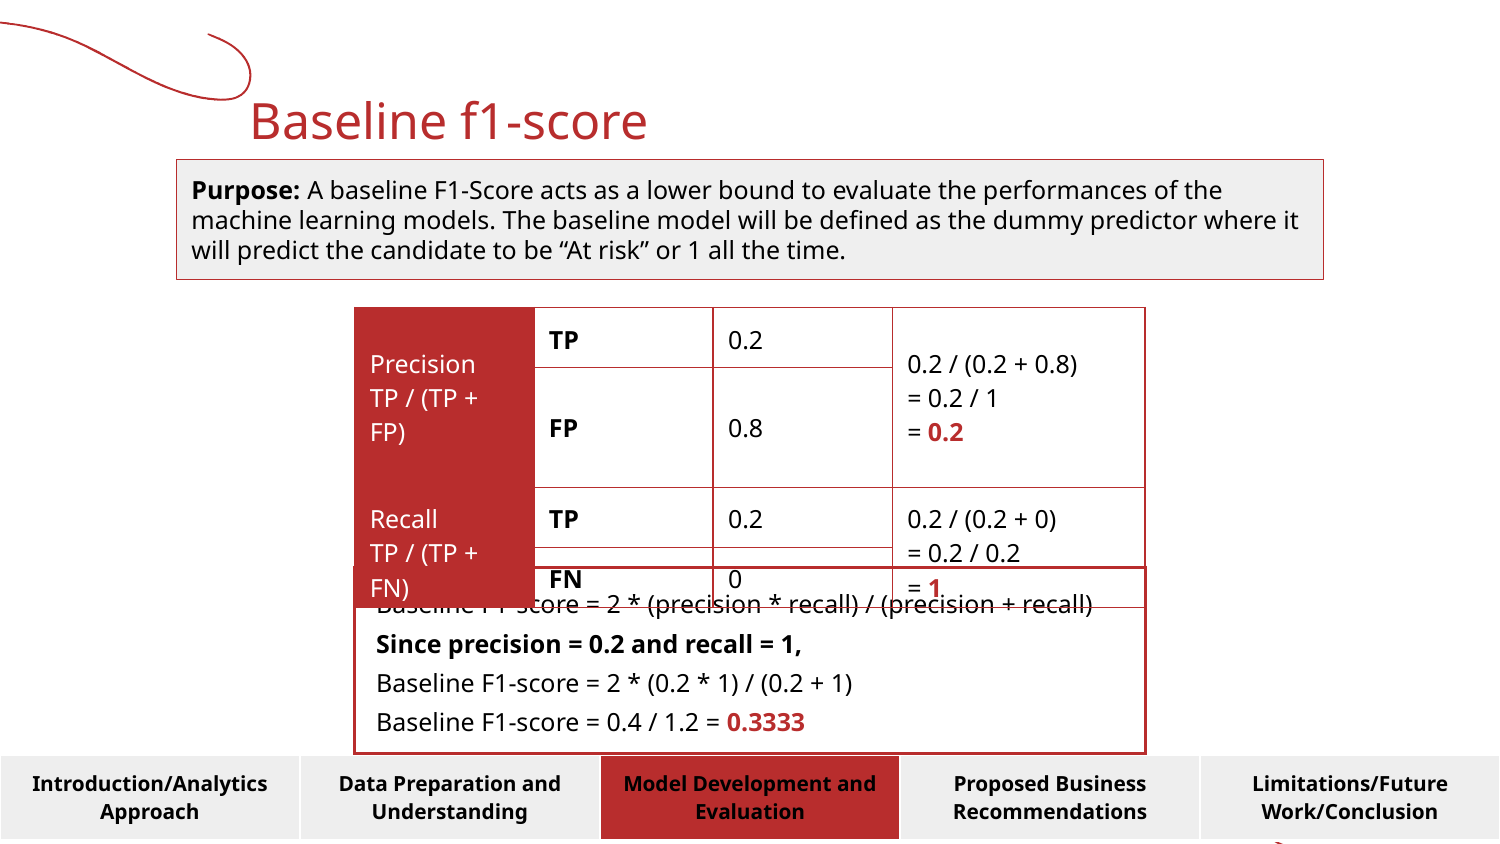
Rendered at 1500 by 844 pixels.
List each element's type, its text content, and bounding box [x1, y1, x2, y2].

table_header Proposed Business Recommendations [901, 756, 1199, 839]
table_header Data Preparation and Understanding [301, 756, 599, 839]
table_cell 0.2 [714, 488, 892, 547]
text_box Purpose: A baseline F1-Score acts as a lower bound to evaluate the performances of the machine learning models. The baseline model will be defined as the dummy predictor where it will predict the candidate to be “At risk” or 1 all the time. [176, 159, 1324, 280]
table_header TP [535, 308, 712, 367]
table_header 0.2 / (0.2 + 0.8) = 0.2 / 1 = 0.2 [893, 308, 1144, 487]
table_cell 0.8 [714, 368, 892, 487]
table_cell Recall TP / (TP + FN) [355, 488, 533, 607]
table_cell 0.2 / (0.2 + 0) = 0.2 / 0.2 = 1 [893, 488, 1144, 607]
table_header 0.2 [714, 308, 892, 367]
title Baseline f1-score [234, 74, 1280, 159]
table_cell 0 [714, 548, 892, 607]
table_header Limitations/Future Work/Conclusion [1201, 756, 1499, 839]
table_cell FN [535, 548, 712, 607]
table_header Introduction/Analytics Approach [1, 756, 299, 839]
table_header Baseline F1-score = 2 * (precision * recall) / (precision + recall) Since precision = 0.2 and recall = 1, Baseline F1-score = 2 * (0.2 * 1) / (0.2 + 1) Baseline F1-score = 0.4 / 1.2 = 0.3333 [356, 608, 1144, 752]
table_header Model Development and Evaluation [601, 756, 899, 839]
table_cell TP [535, 488, 712, 547]
table_header Precision TP / (TP + FP) [355, 308, 533, 487]
table_cell FP [535, 368, 712, 487]
